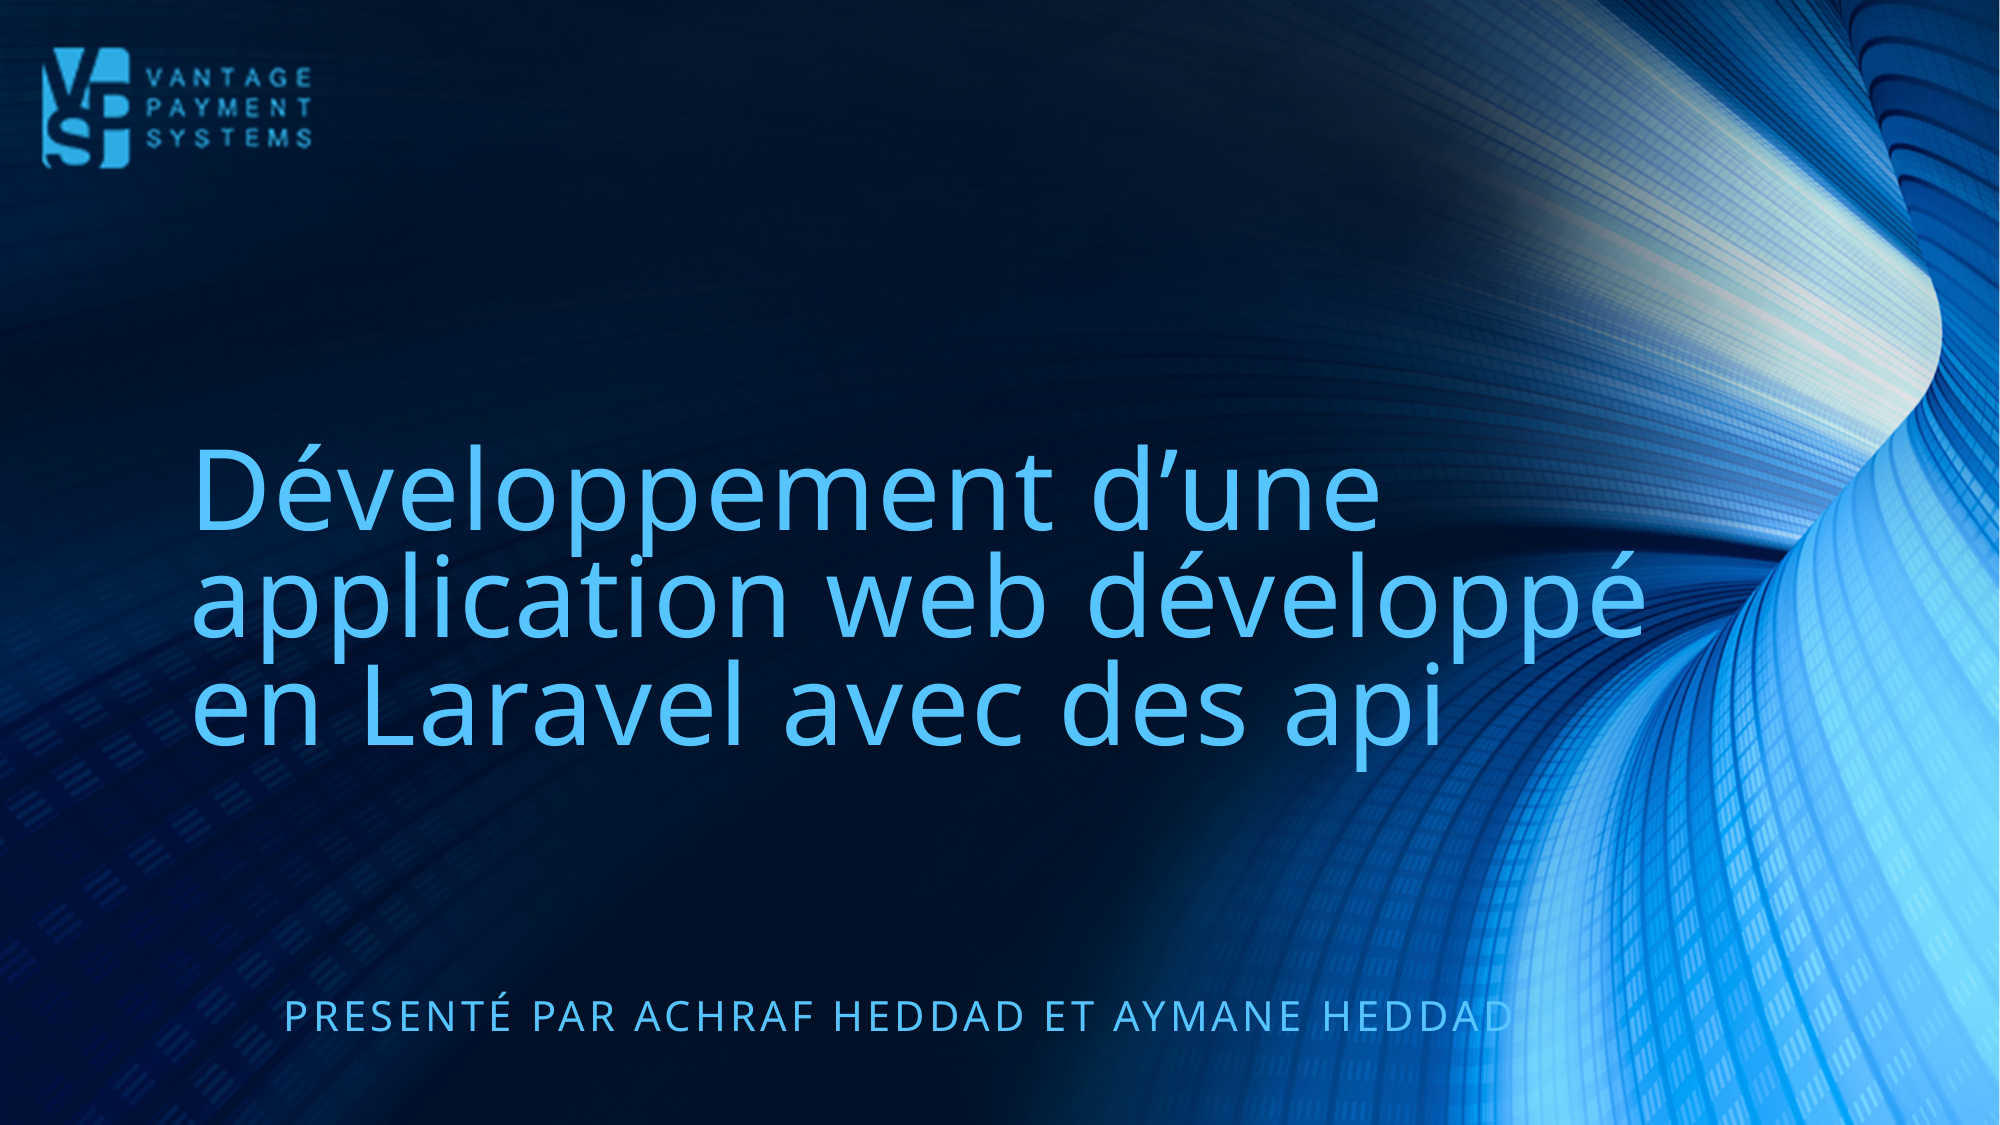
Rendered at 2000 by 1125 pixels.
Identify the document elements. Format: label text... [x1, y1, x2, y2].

subtitle Presenté par Achraf Heddad et Aymane heddad [31, 987, 1768, 1094]
picture [0, 0, 2000, 1125]
title Développement d’une application web développé en Laravel avec des api [174, 299, 1780, 775]
